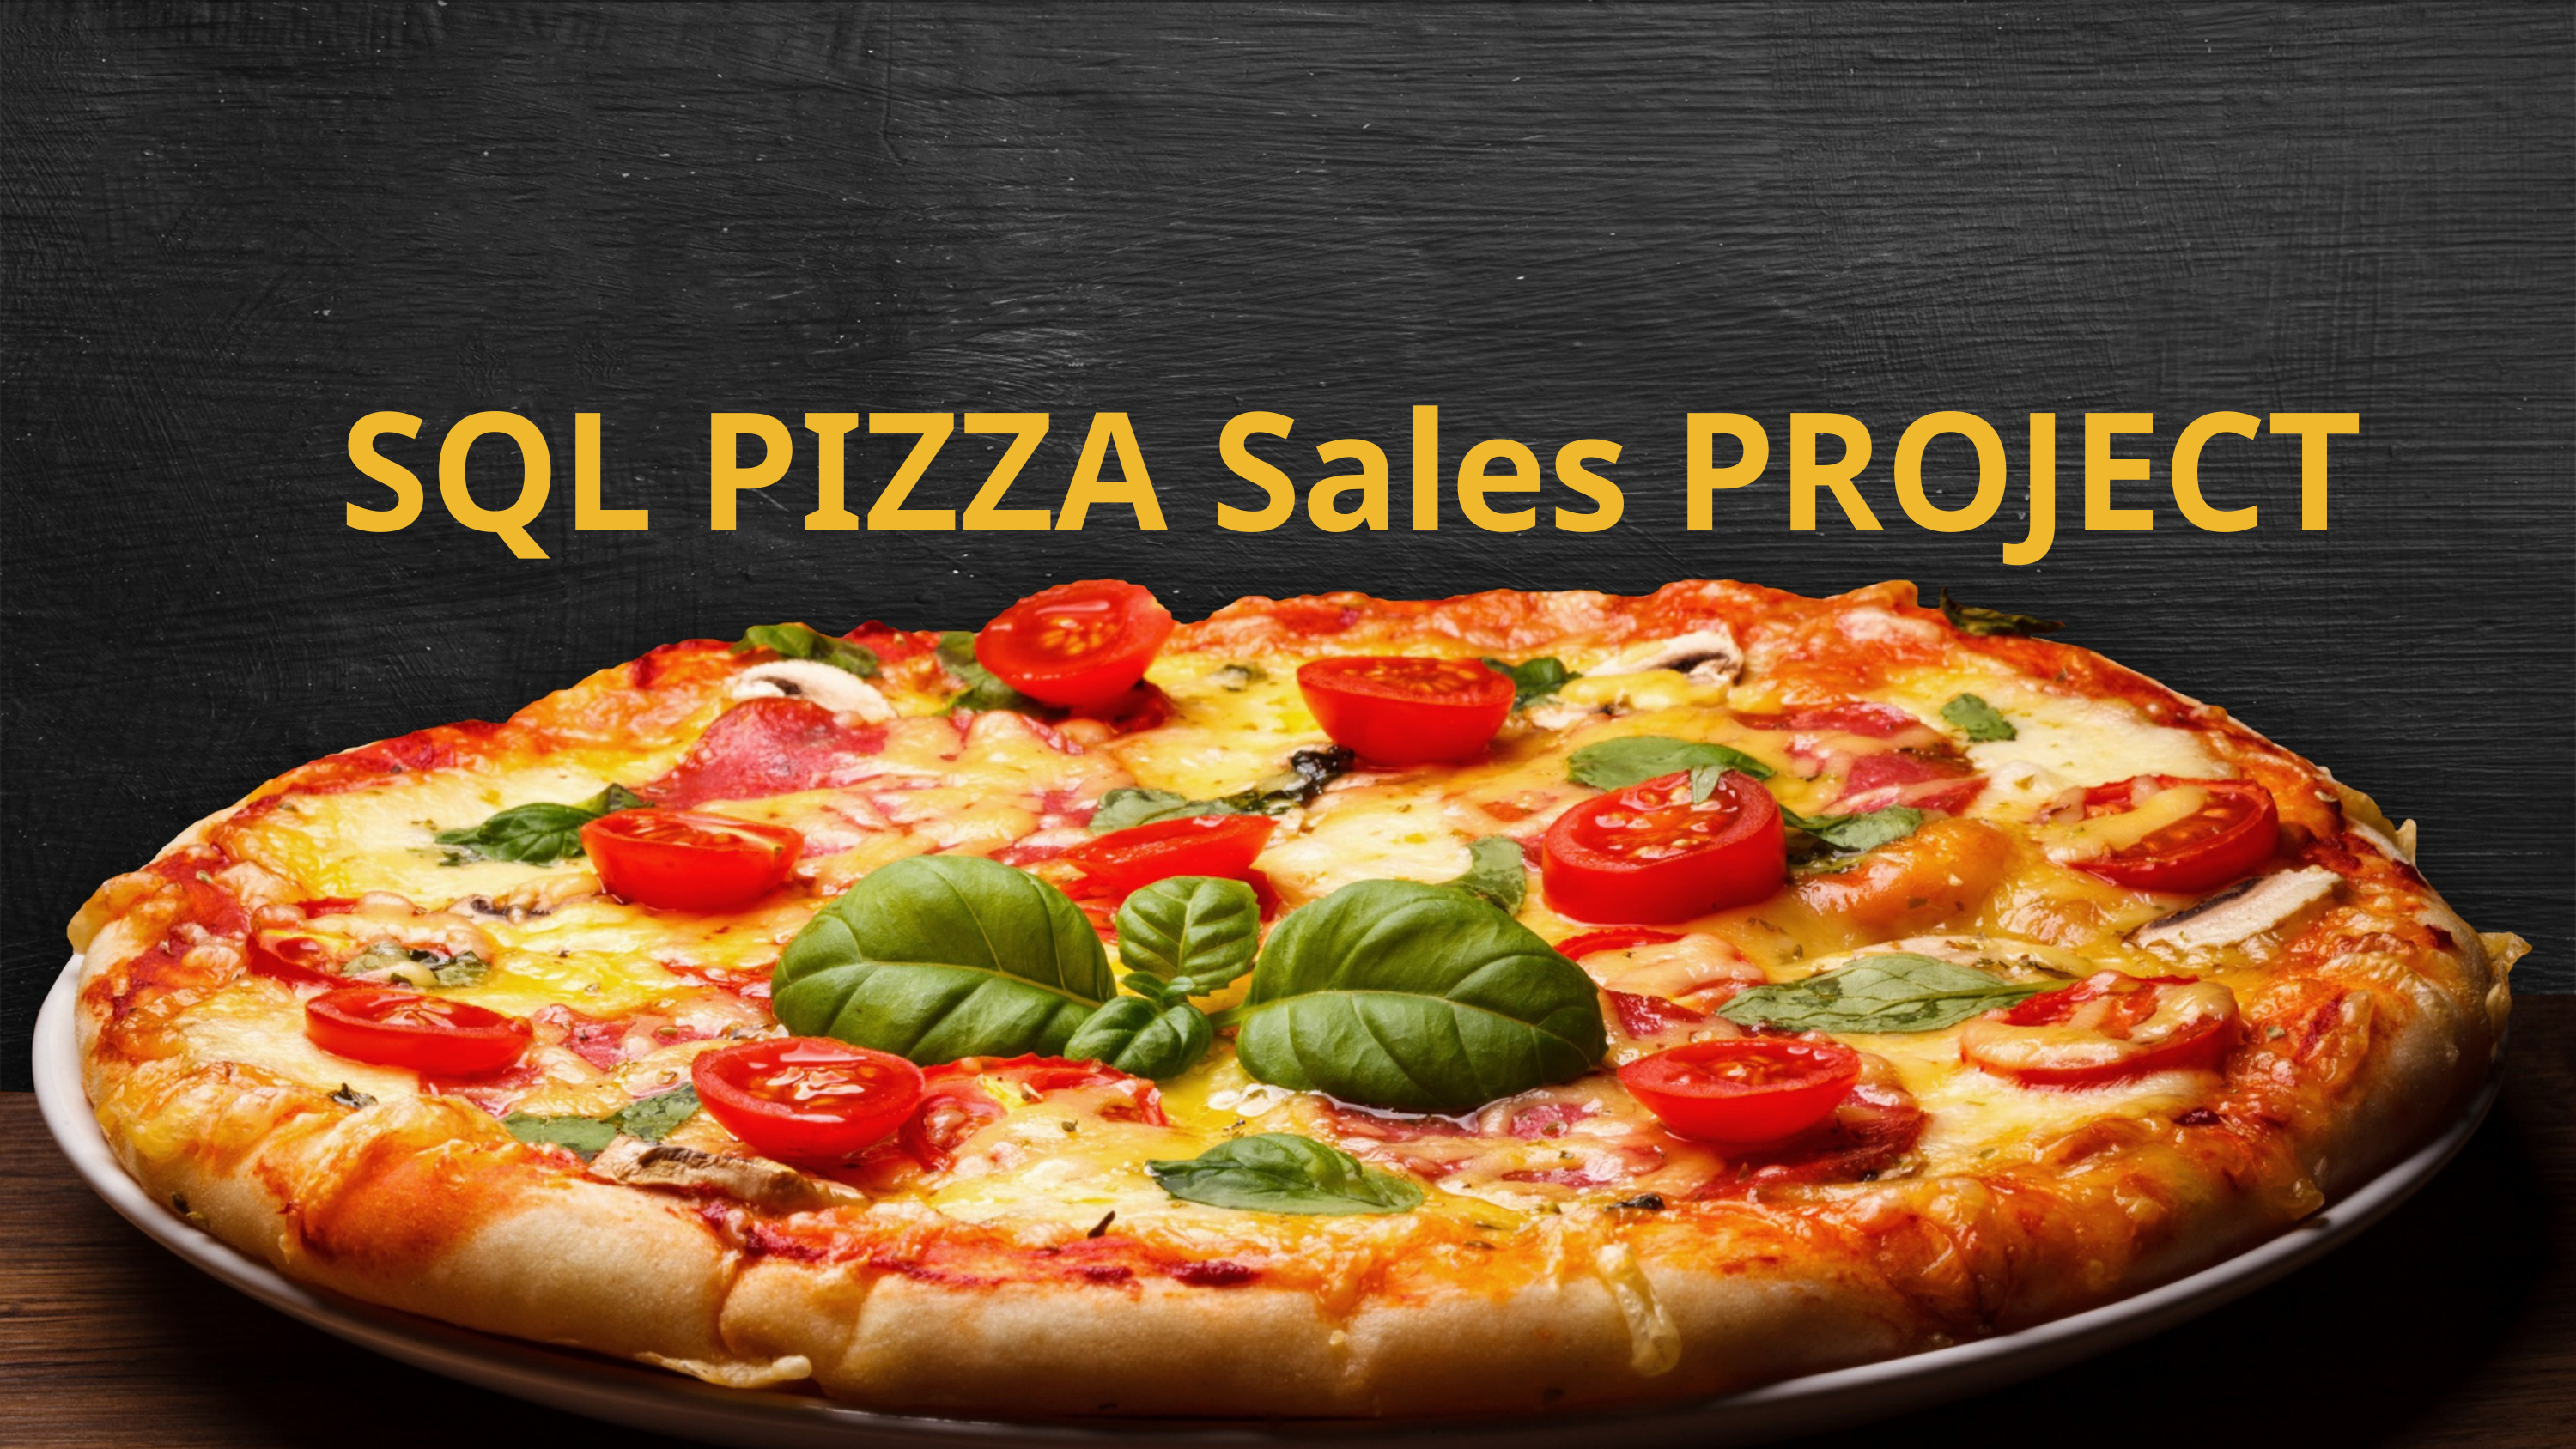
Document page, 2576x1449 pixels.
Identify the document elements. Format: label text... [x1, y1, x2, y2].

text_box [0, 0, 2576, 1449]
text_box SQL PIZZA Sales PROJECT [127, 398, 2576, 564]
